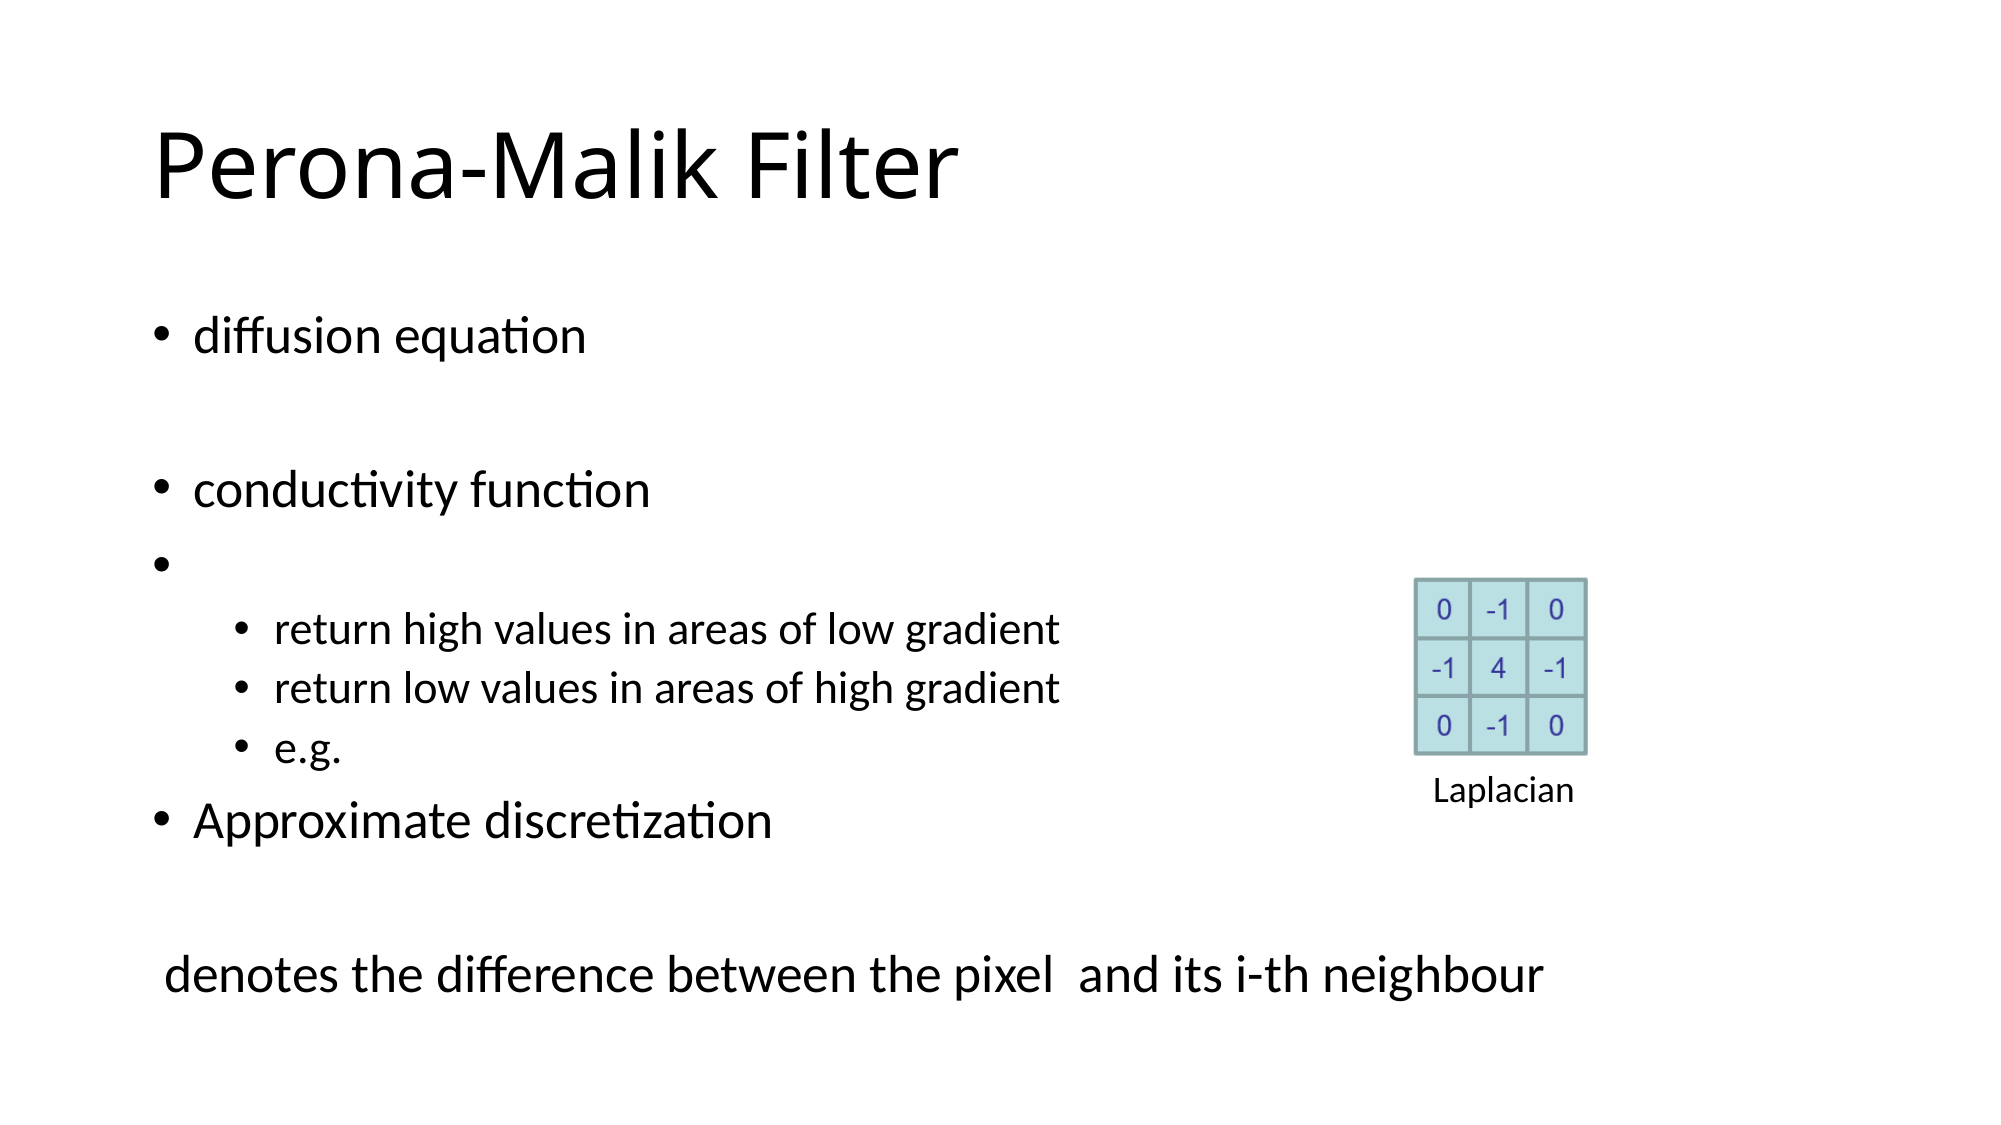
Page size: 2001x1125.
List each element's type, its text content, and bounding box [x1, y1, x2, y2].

title Perona-Malik Filter [137, 59, 1863, 278]
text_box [1391, 562, 1617, 819]
